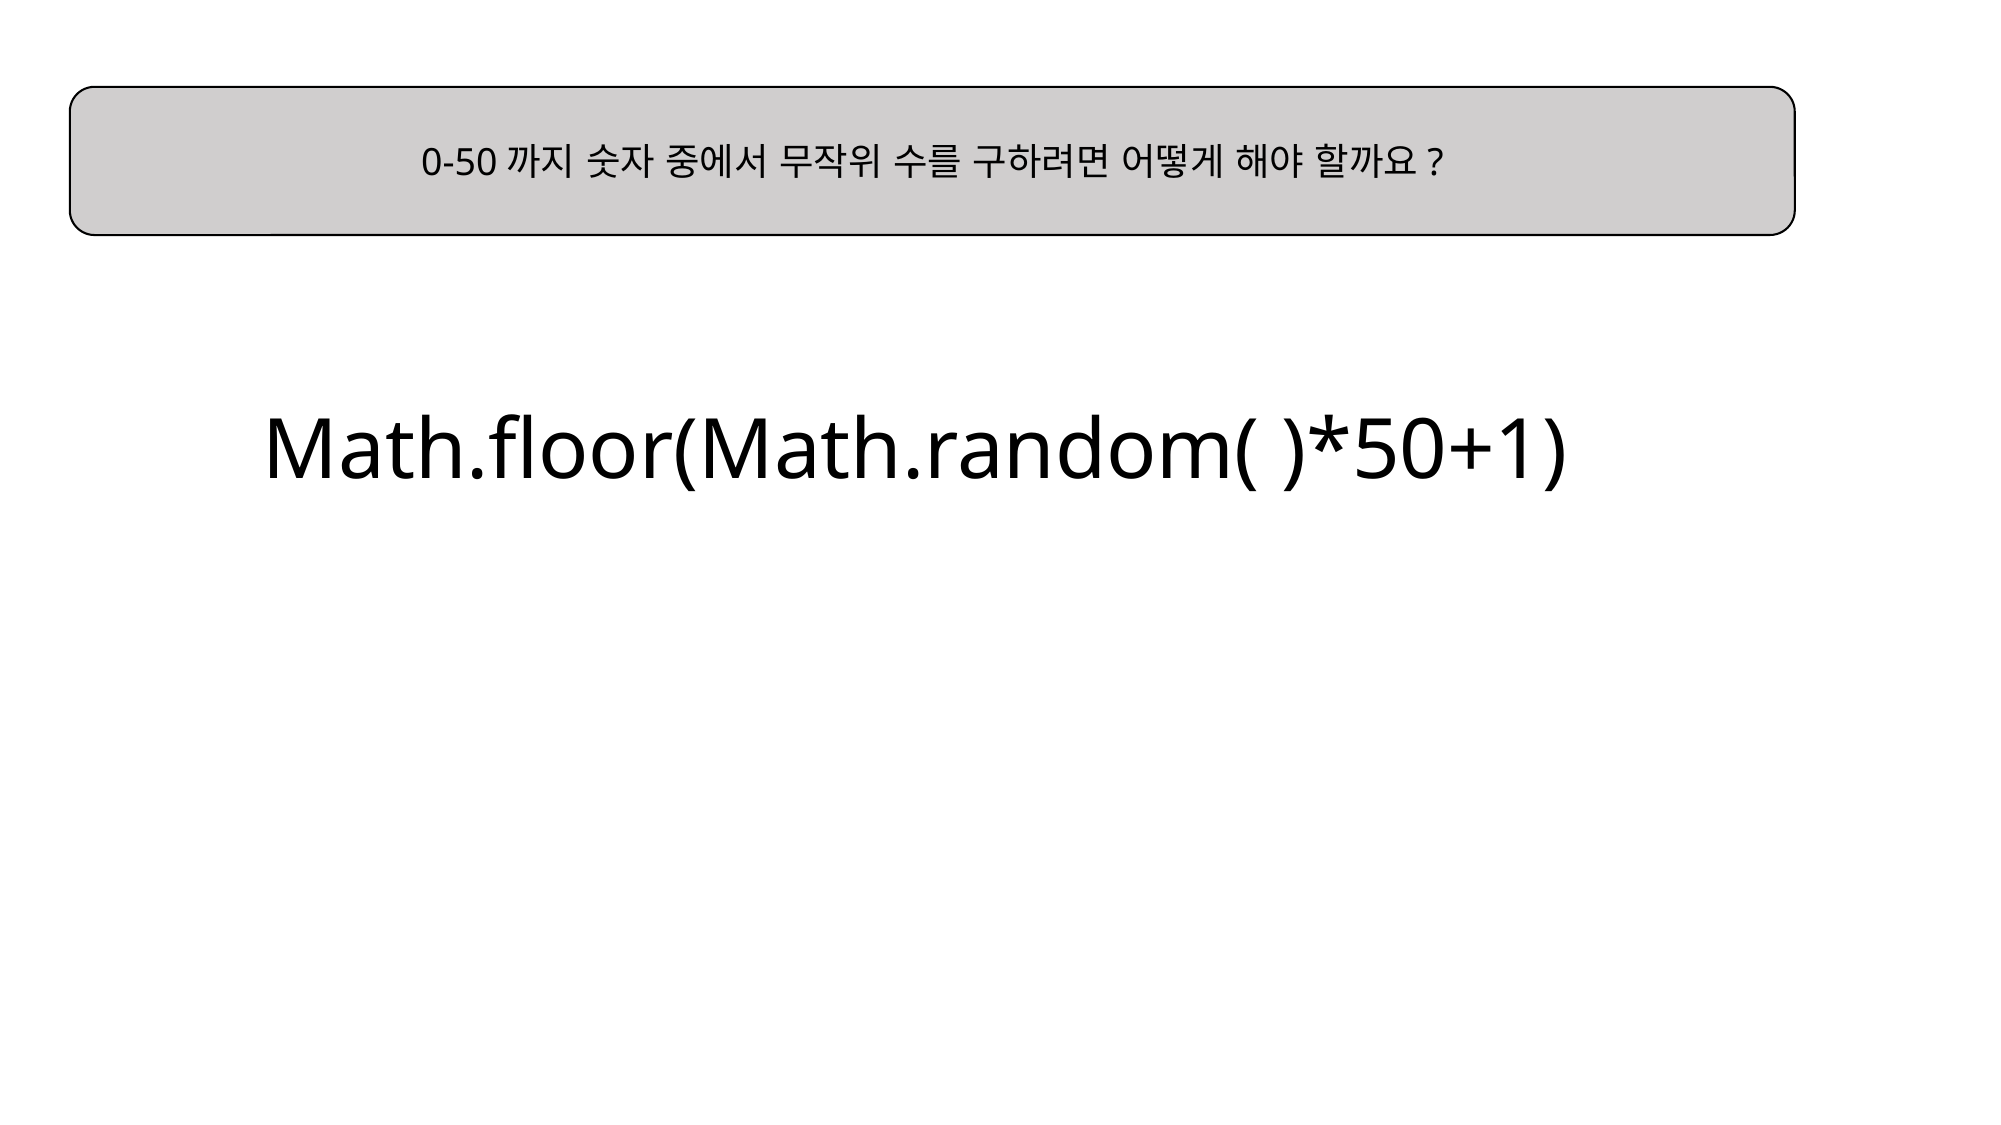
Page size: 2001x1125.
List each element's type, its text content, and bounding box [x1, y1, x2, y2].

text_box Math.floor(Math.random( )*50+1) [248, 387, 1663, 503]
text_box 0-50까지 숫자 중에서 무작위 수를 구하려면 어떻게 해야 할까요? [68, 85, 1796, 237]
